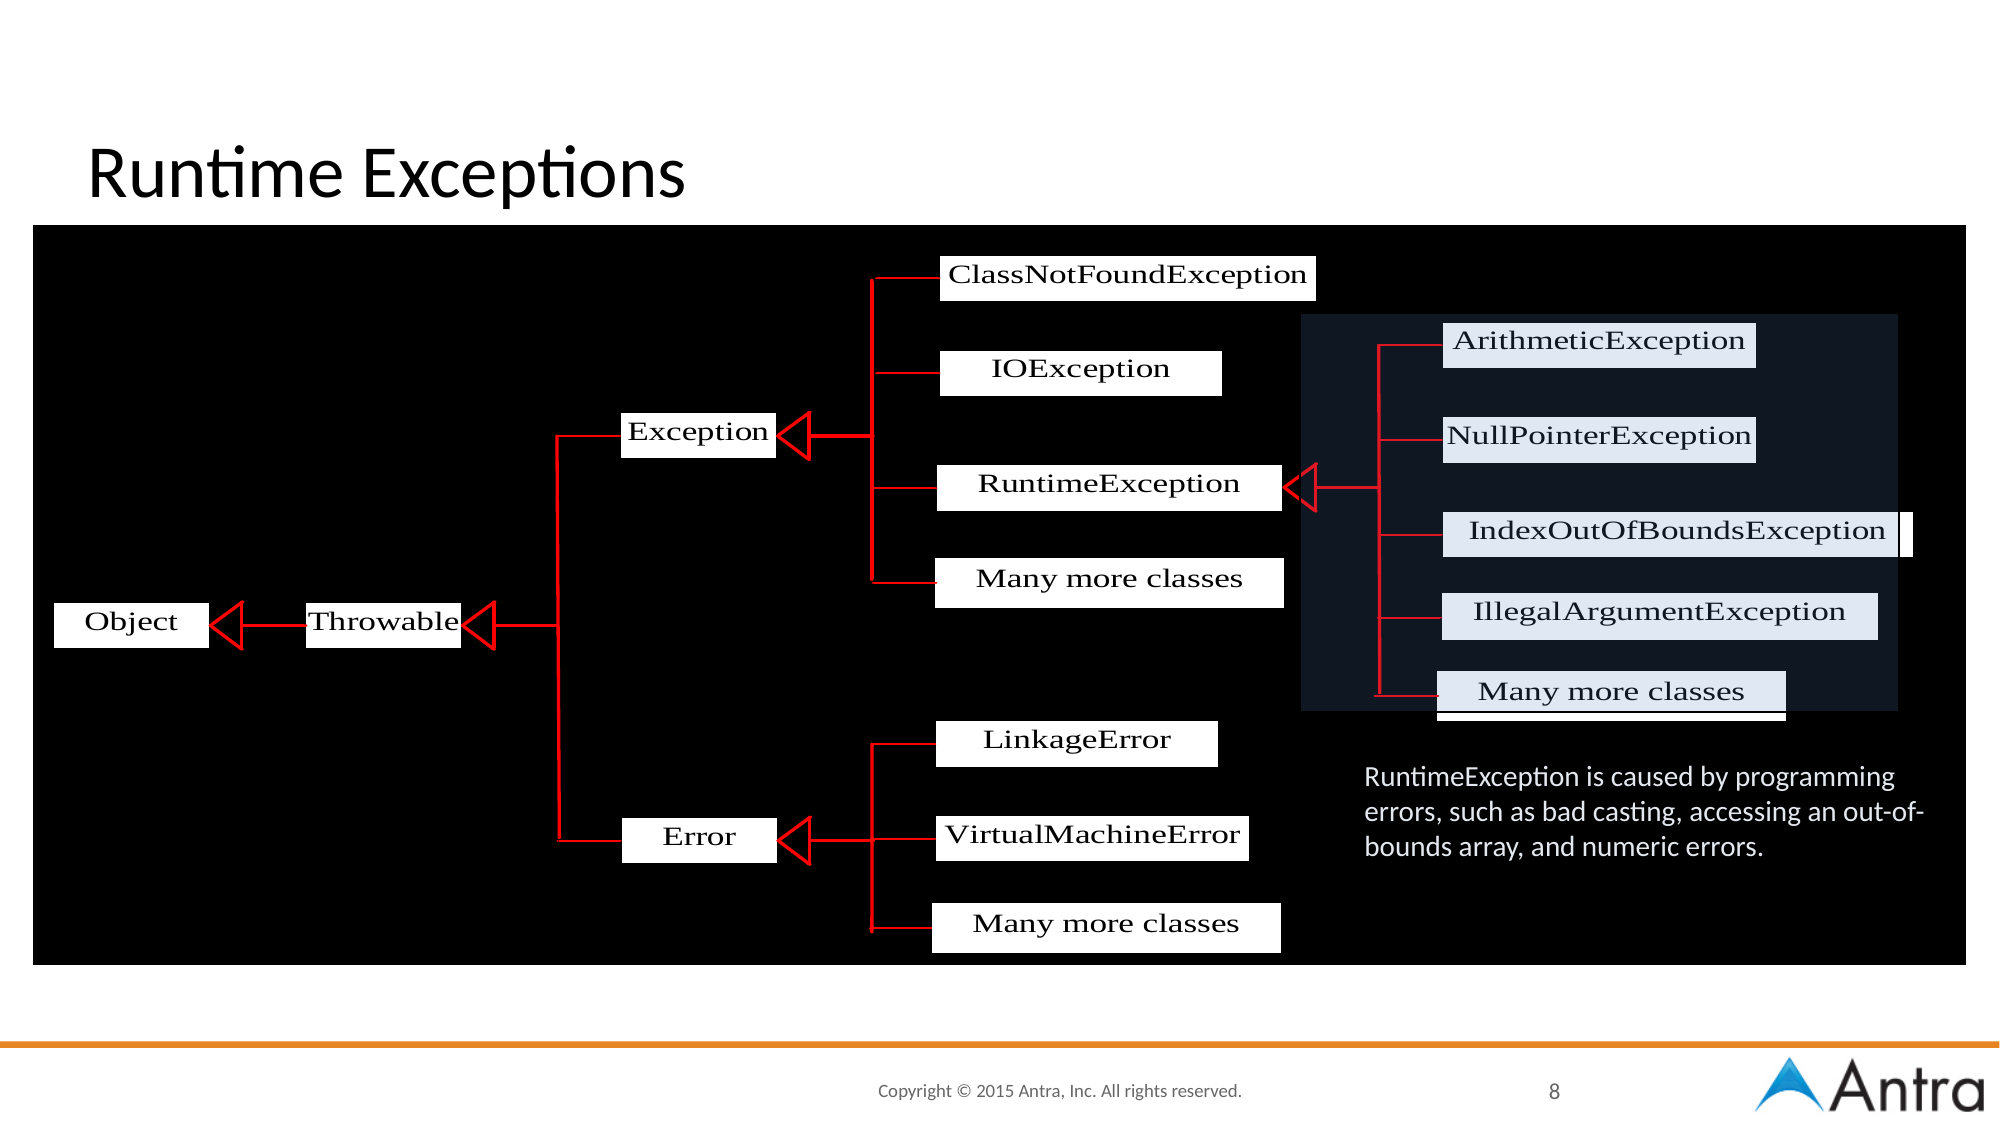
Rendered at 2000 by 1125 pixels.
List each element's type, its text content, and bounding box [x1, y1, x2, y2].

slide_number 8 [1498, 1075, 1561, 1106]
picture [1744, 1048, 1994, 1122]
title Runtime Exceptions [87, 66, 1913, 213]
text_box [33, 224, 1967, 965]
